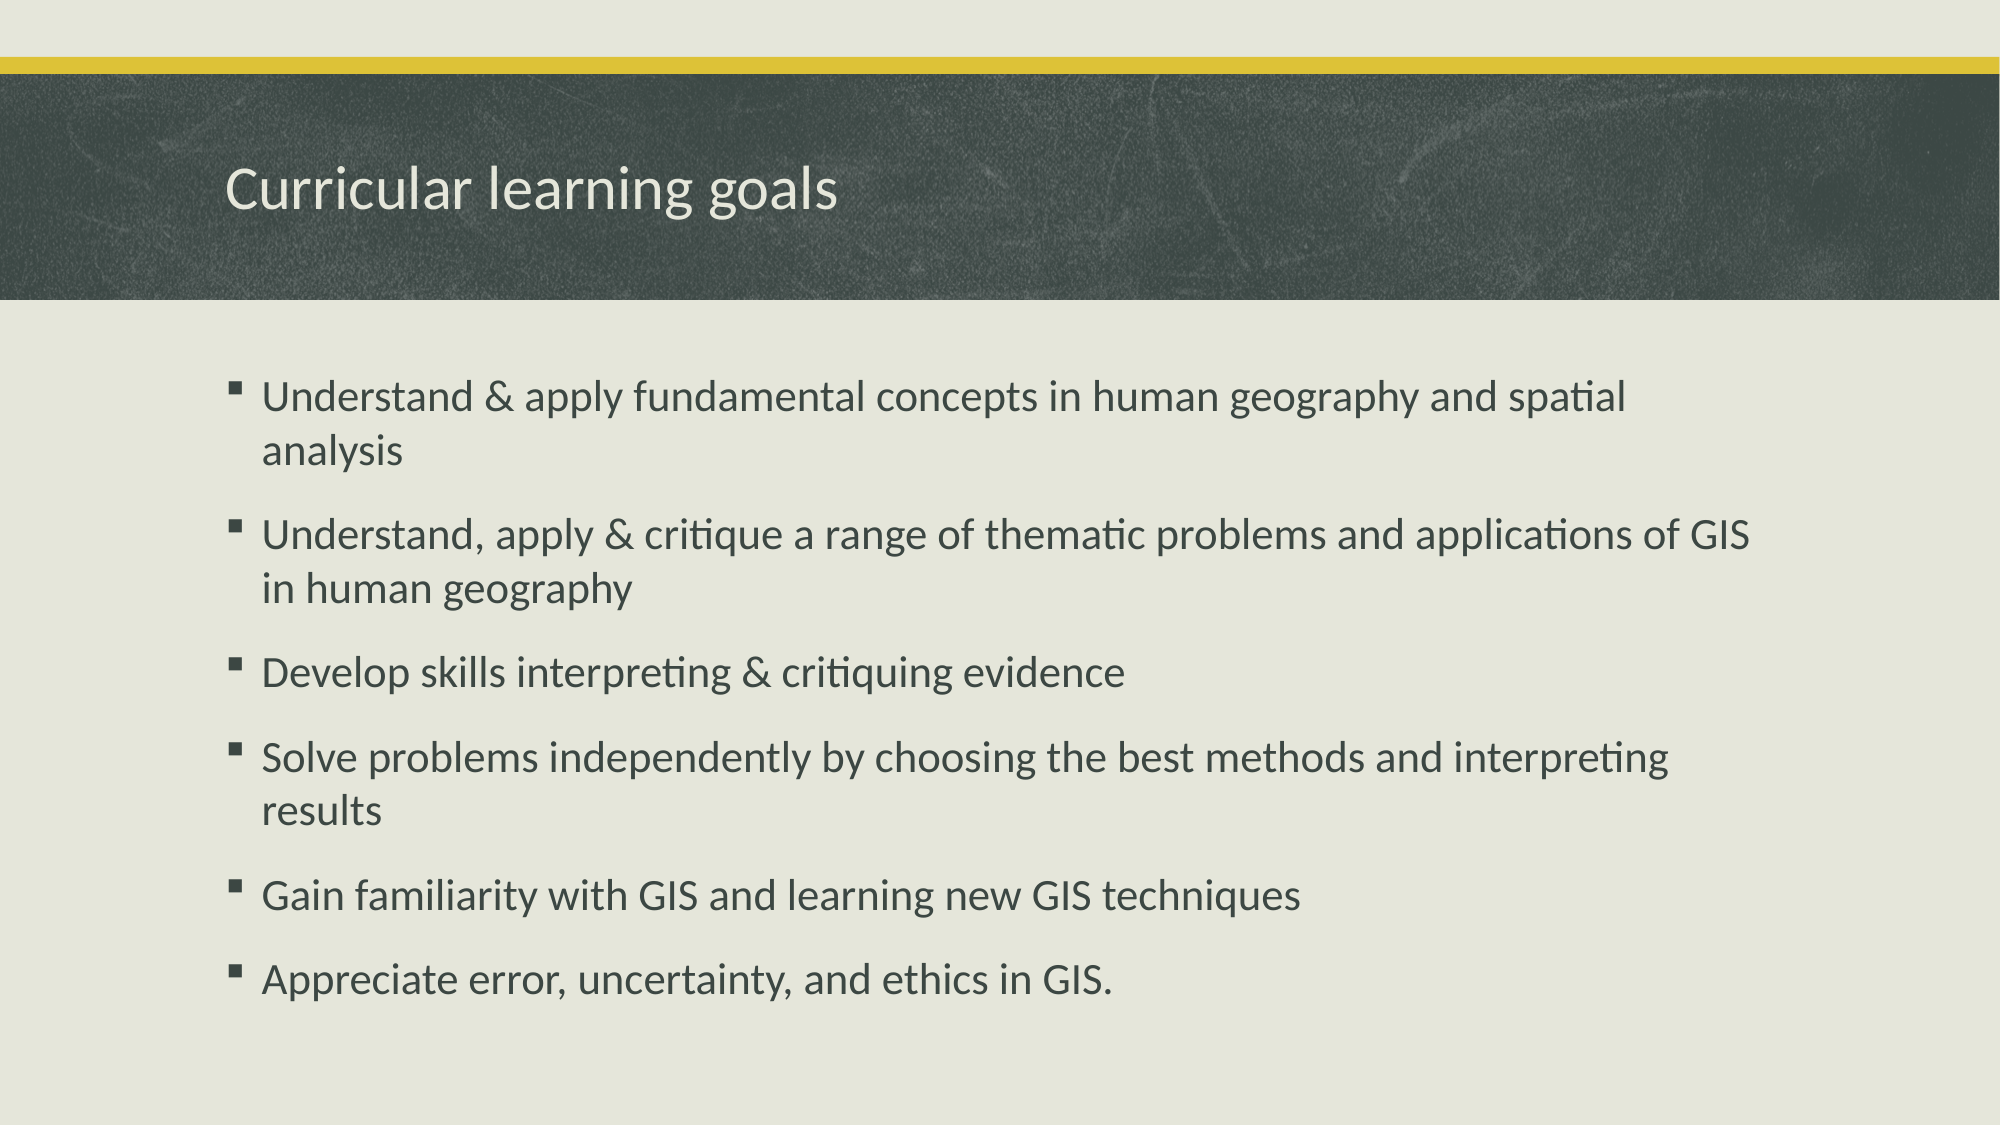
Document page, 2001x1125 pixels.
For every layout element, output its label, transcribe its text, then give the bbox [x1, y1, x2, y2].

title Curricular learning goals [210, 76, 1790, 300]
list Understand & apply fundamental concepts in human geography and spatial analysis Understand, apply & critique a range of thematic problems and applications of GIS in human geography Develop skills interpreting & critiquing evidence Solve problems independently by choosing the best methods and interpreting results Gain familiarity with GIS and learning new GIS techniques Appreciate error, uncertainty, and ethics in GIS. [210, 359, 1790, 1014]
picture [0, 74, 2000, 300]
